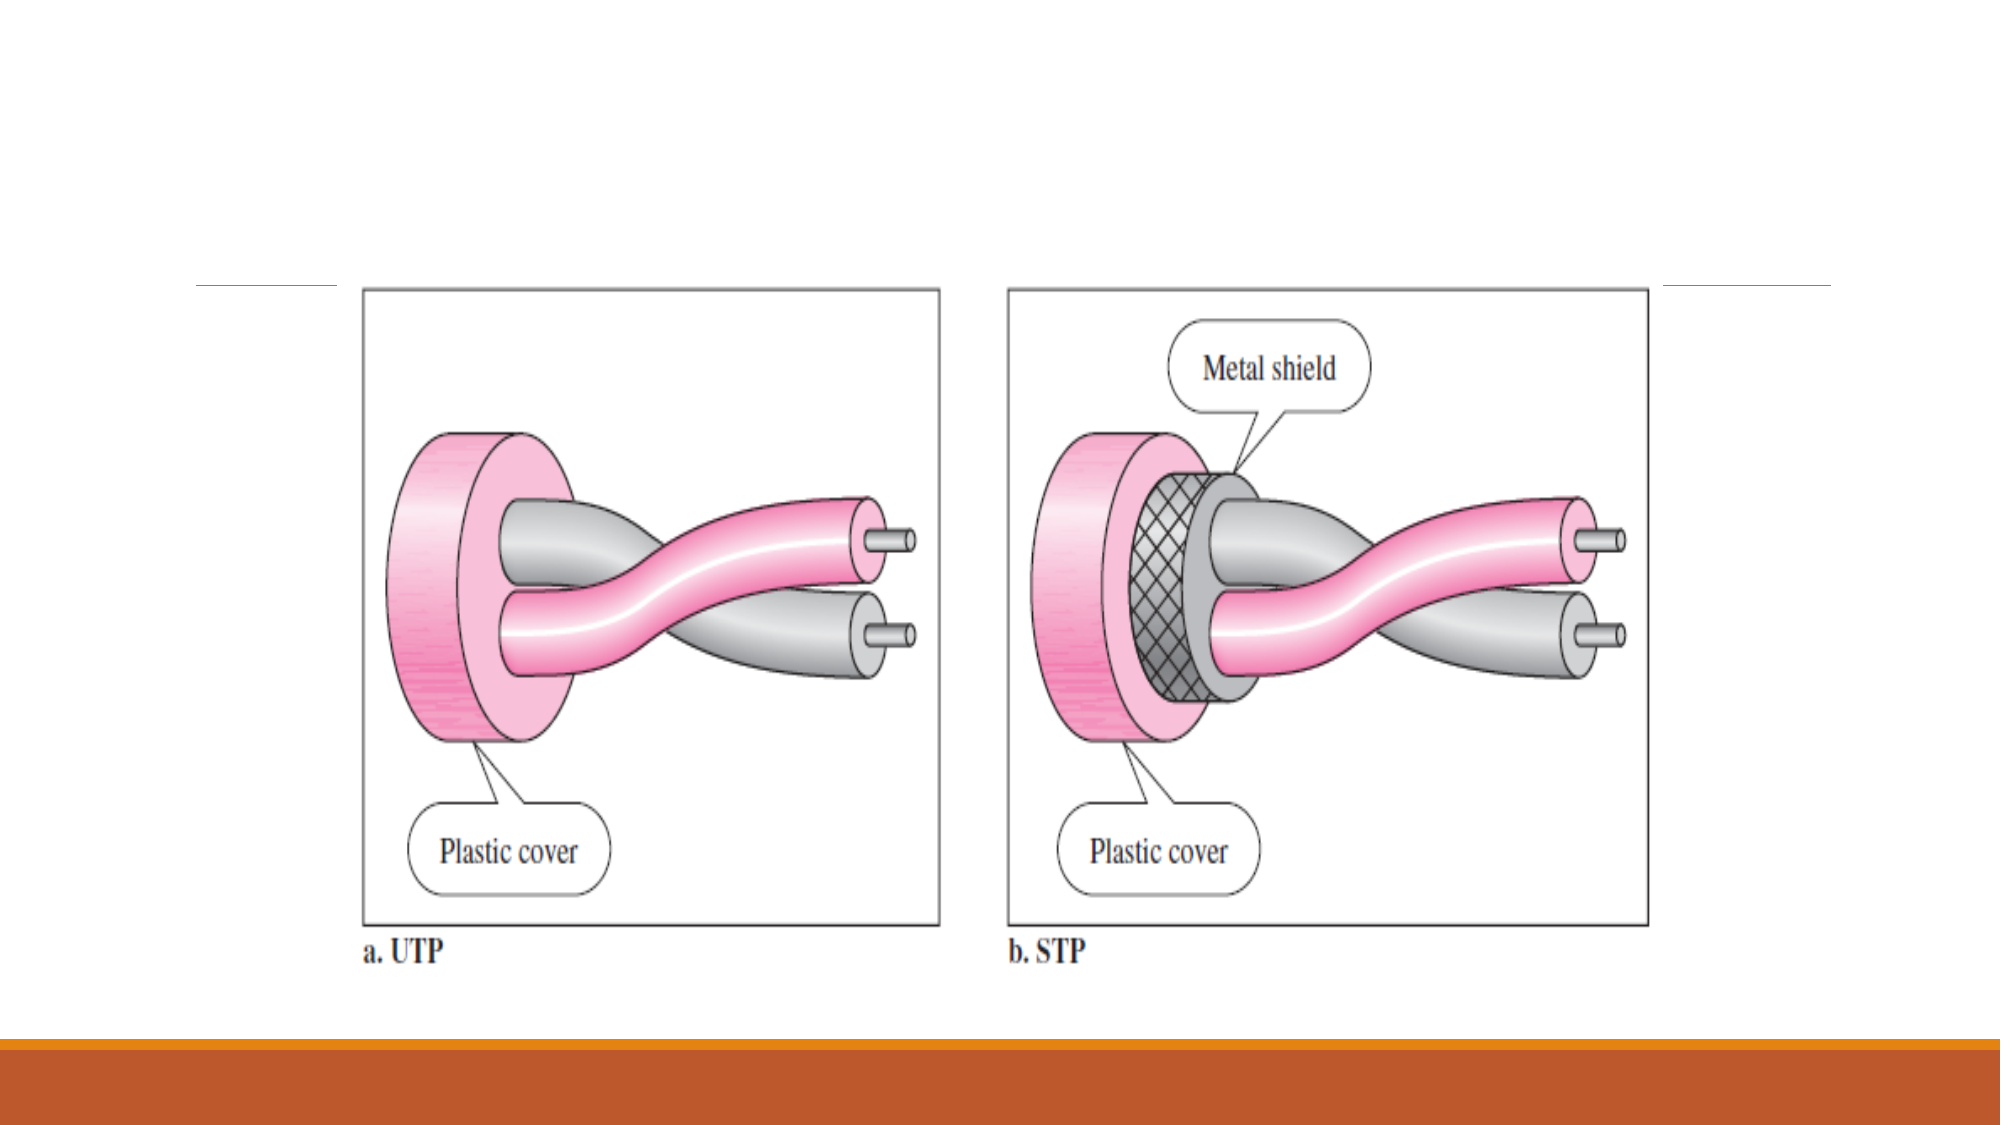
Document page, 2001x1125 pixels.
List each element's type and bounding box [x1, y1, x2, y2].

picture [336, 274, 1663, 976]
